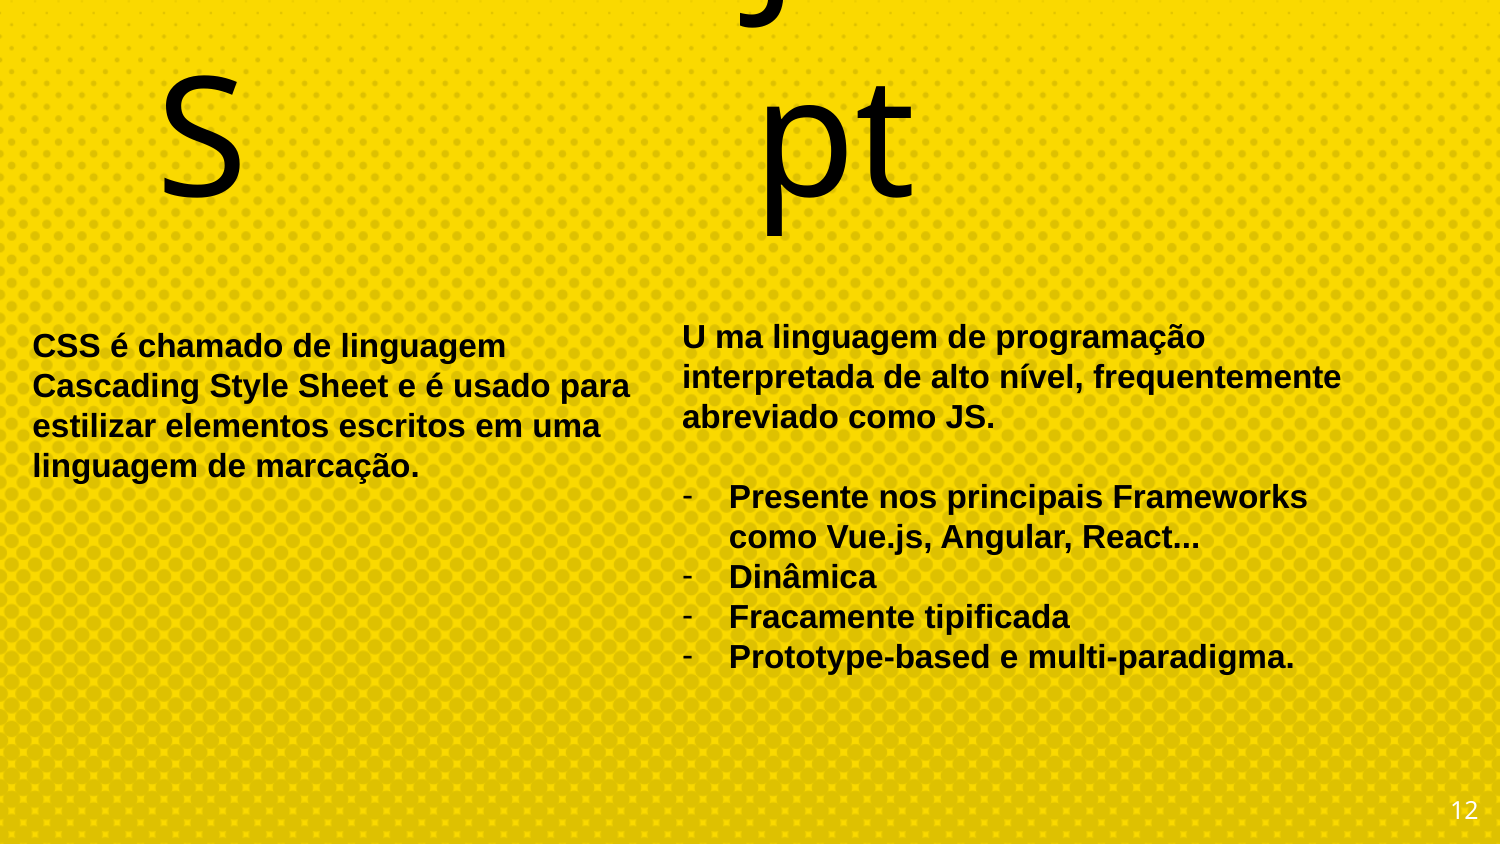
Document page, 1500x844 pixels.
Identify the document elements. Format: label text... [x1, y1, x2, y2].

text_box CSS [141, 55, 455, 245]
slide_number 12 [1403, 779, 1494, 844]
text_box JavaScript [738, 55, 1447, 245]
text_box U ma linguagem de programação interpretada de alto nível, frequentemente abreviado como JS. Presente nos principais Frameworks como Vue.js, Angular, React... Dinâmica Fracamente tipificada Prototype-based e multi-paradigma. [667, 308, 1400, 723]
text_box CSS é chamado de linguagem Cascading Style Sheet e é usado para estilizar elementos escritos em uma linguagem de marcação. [17, 316, 668, 611]
